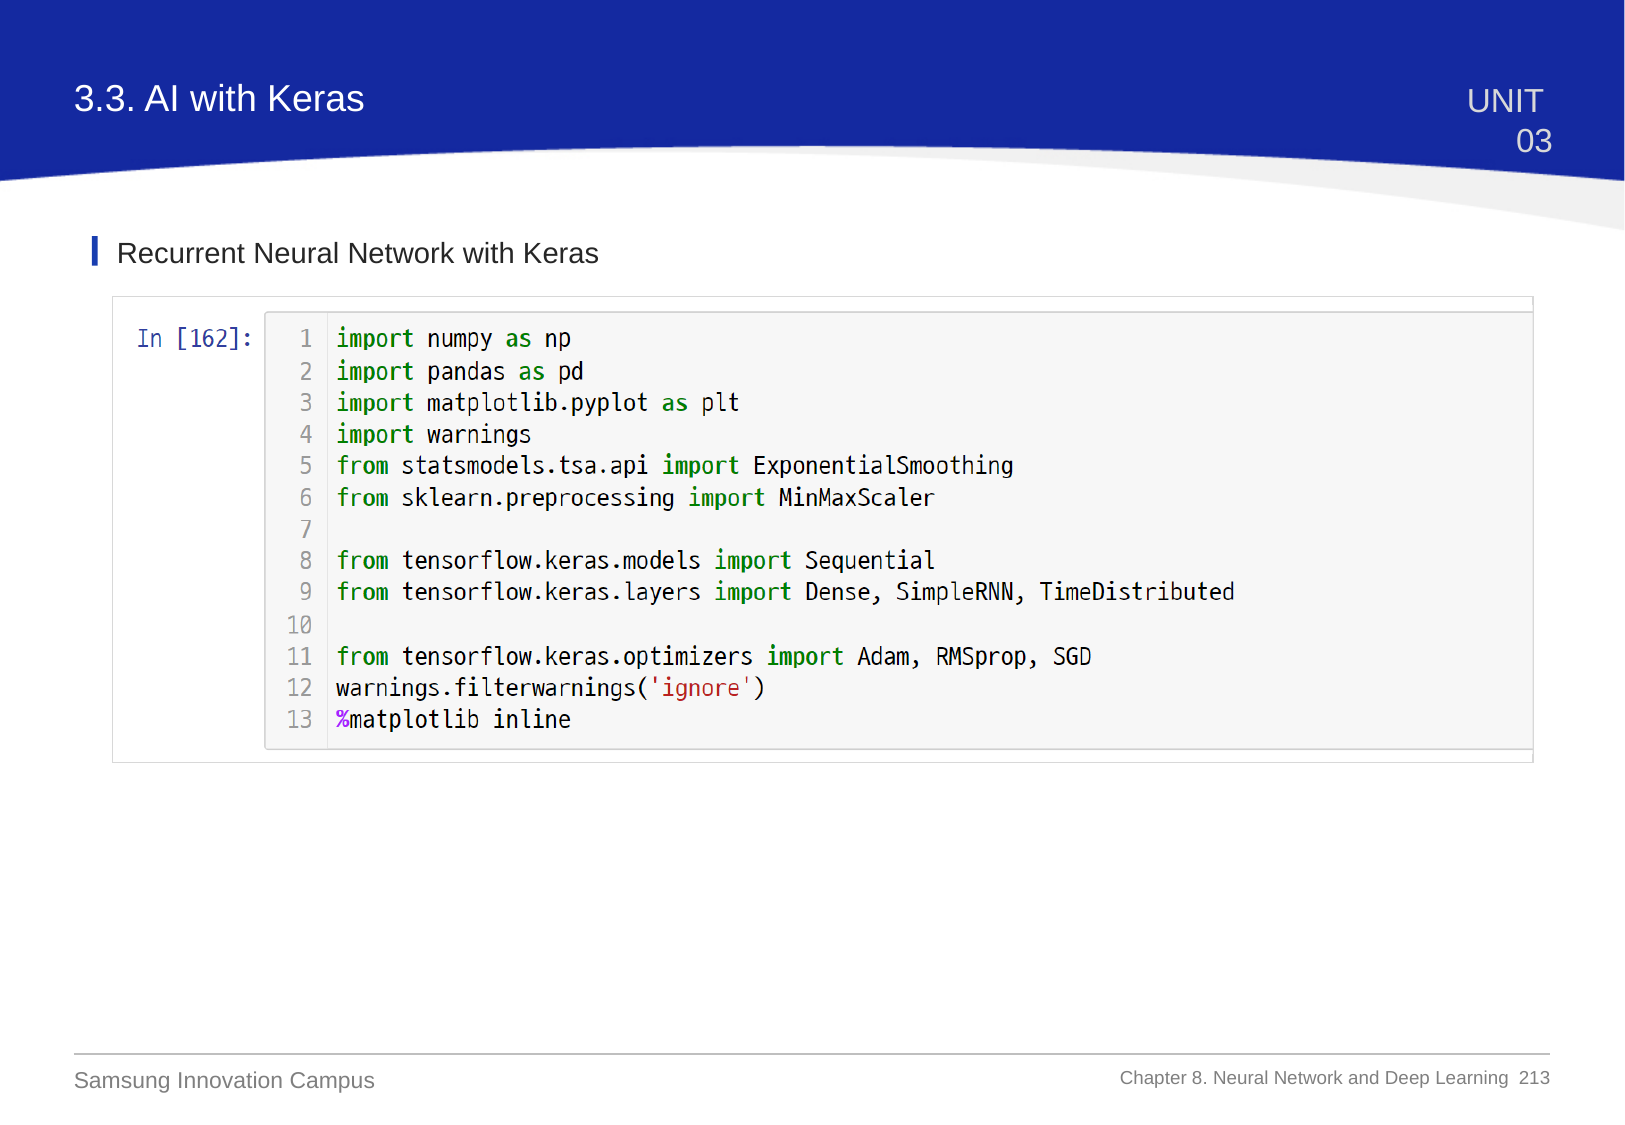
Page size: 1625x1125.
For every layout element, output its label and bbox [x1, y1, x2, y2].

text_box [112, 296, 1534, 763]
picture [0, 0, 1625, 1125]
text_box [73, 73, 1554, 120]
text_box [91, 234, 1533, 270]
